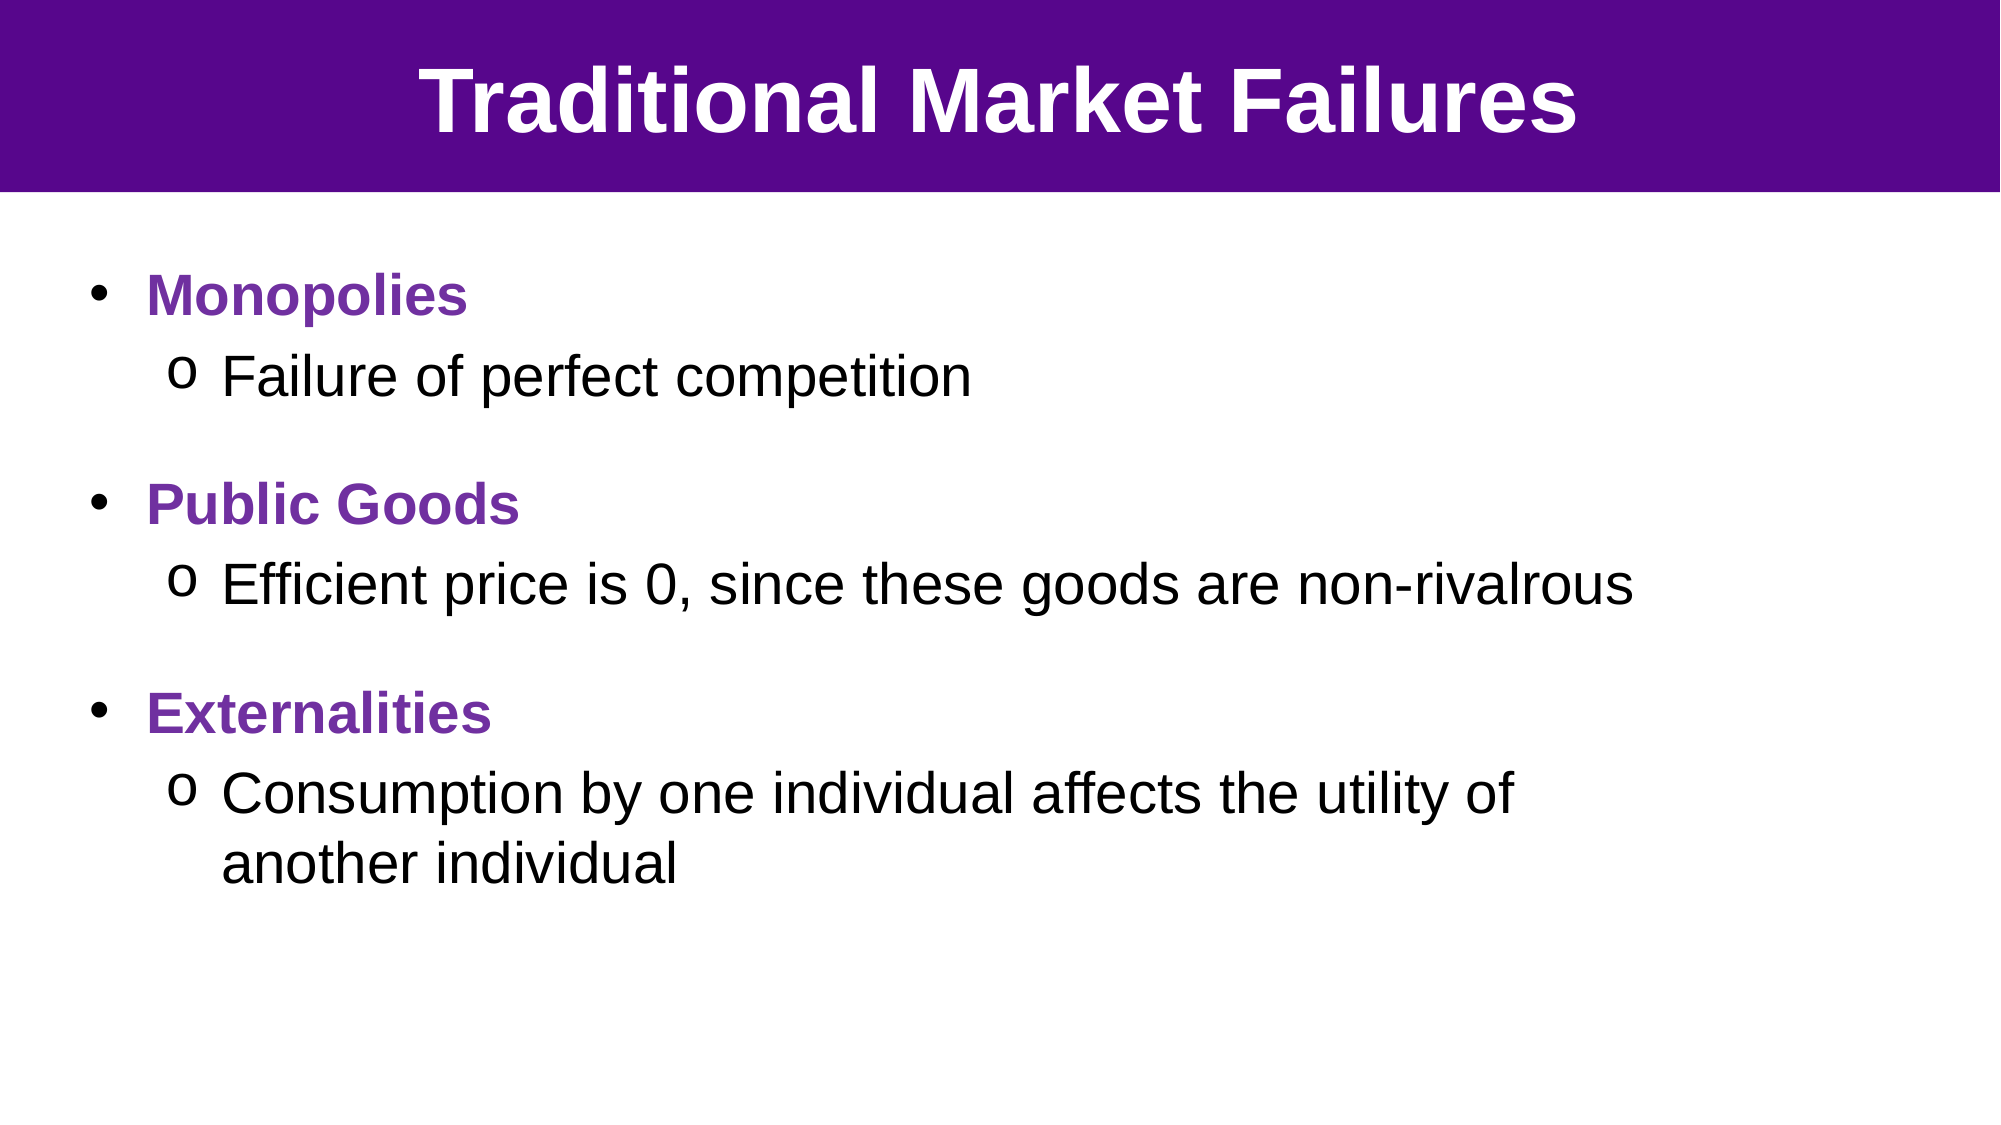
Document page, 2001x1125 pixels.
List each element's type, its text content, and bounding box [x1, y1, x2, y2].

text_box Traditional Market Failures [0, 0, 2000, 194]
